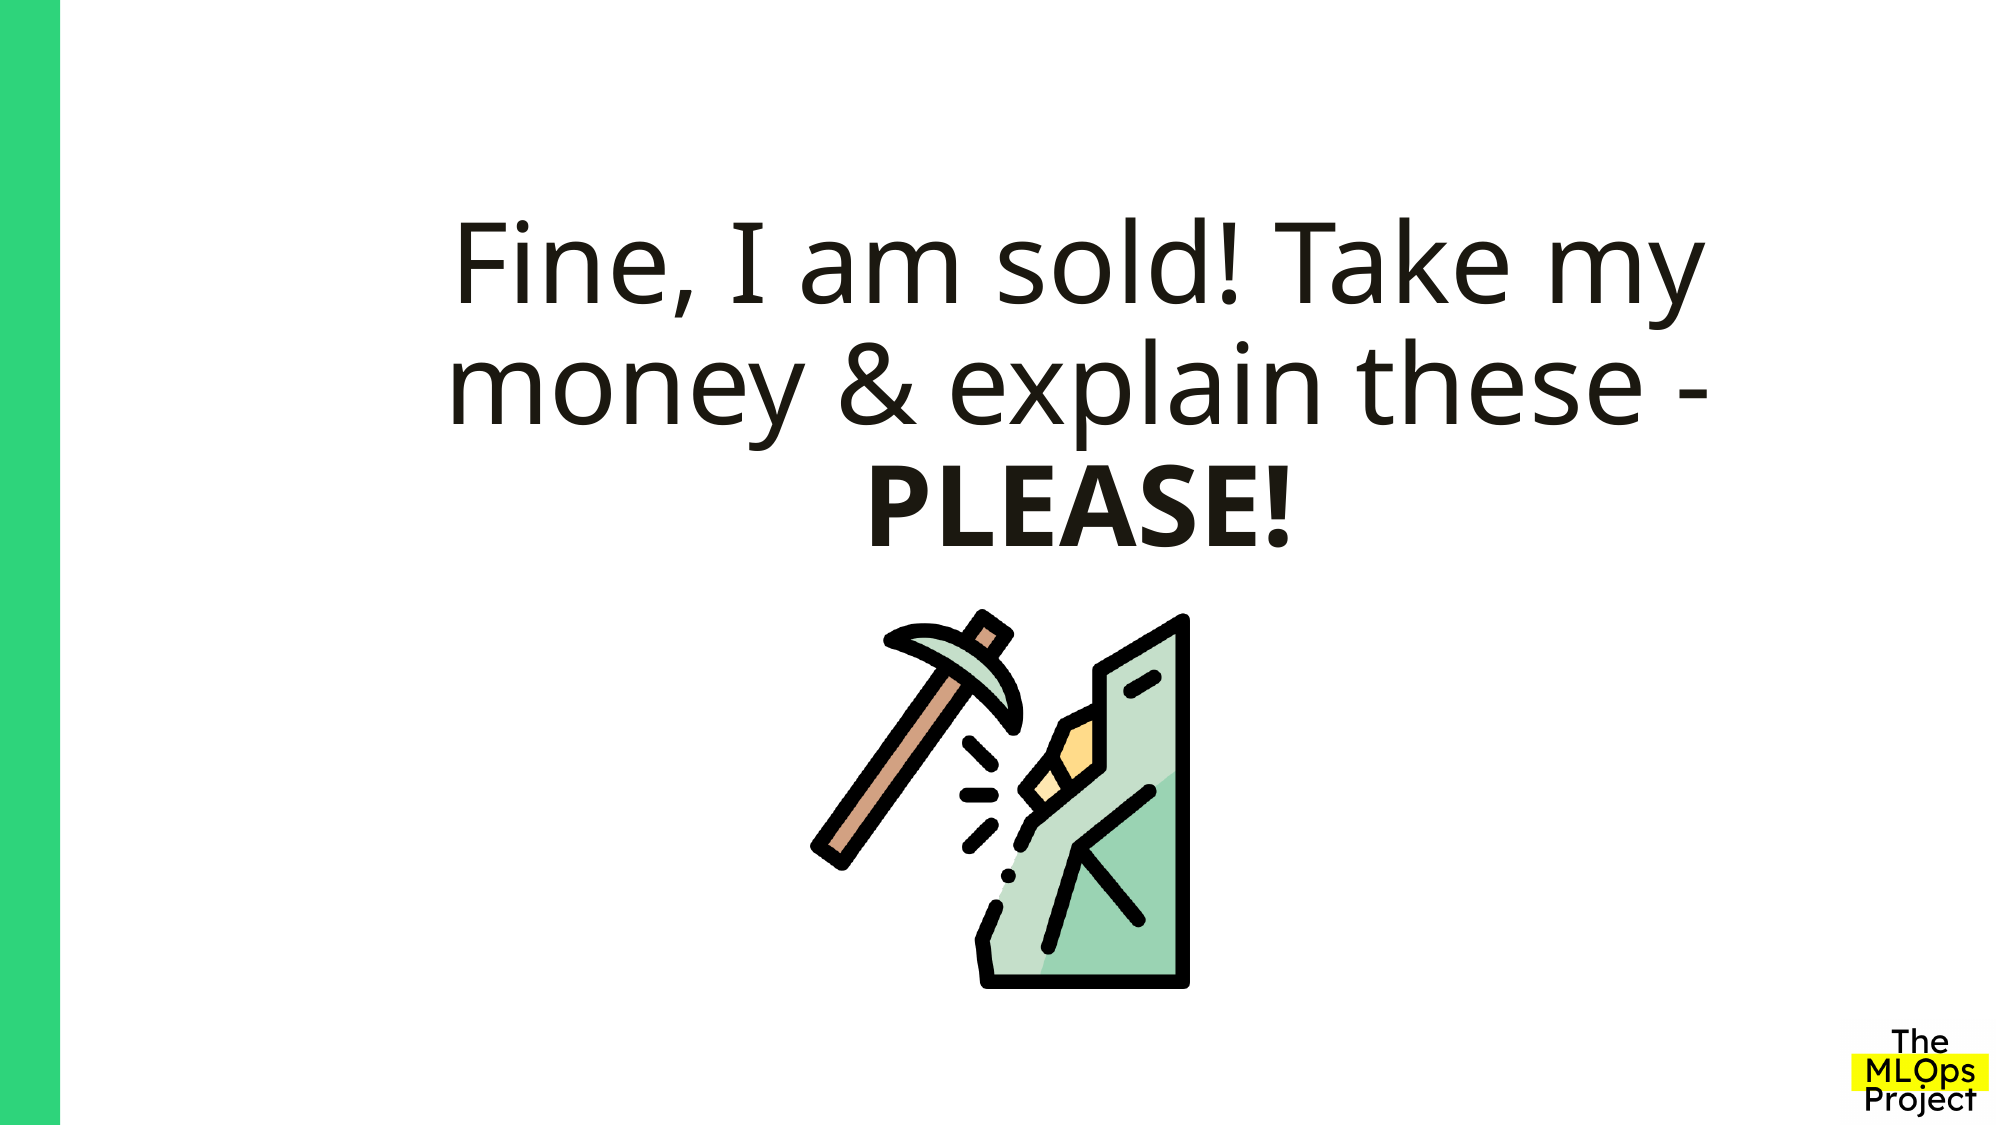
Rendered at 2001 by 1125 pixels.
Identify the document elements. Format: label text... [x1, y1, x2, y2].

title Fine, I am sold! Take my money & explain these - PLEASE! [328, 235, 1829, 542]
picture [1840, 1019, 1996, 1125]
picture [810, 609, 1190, 989]
